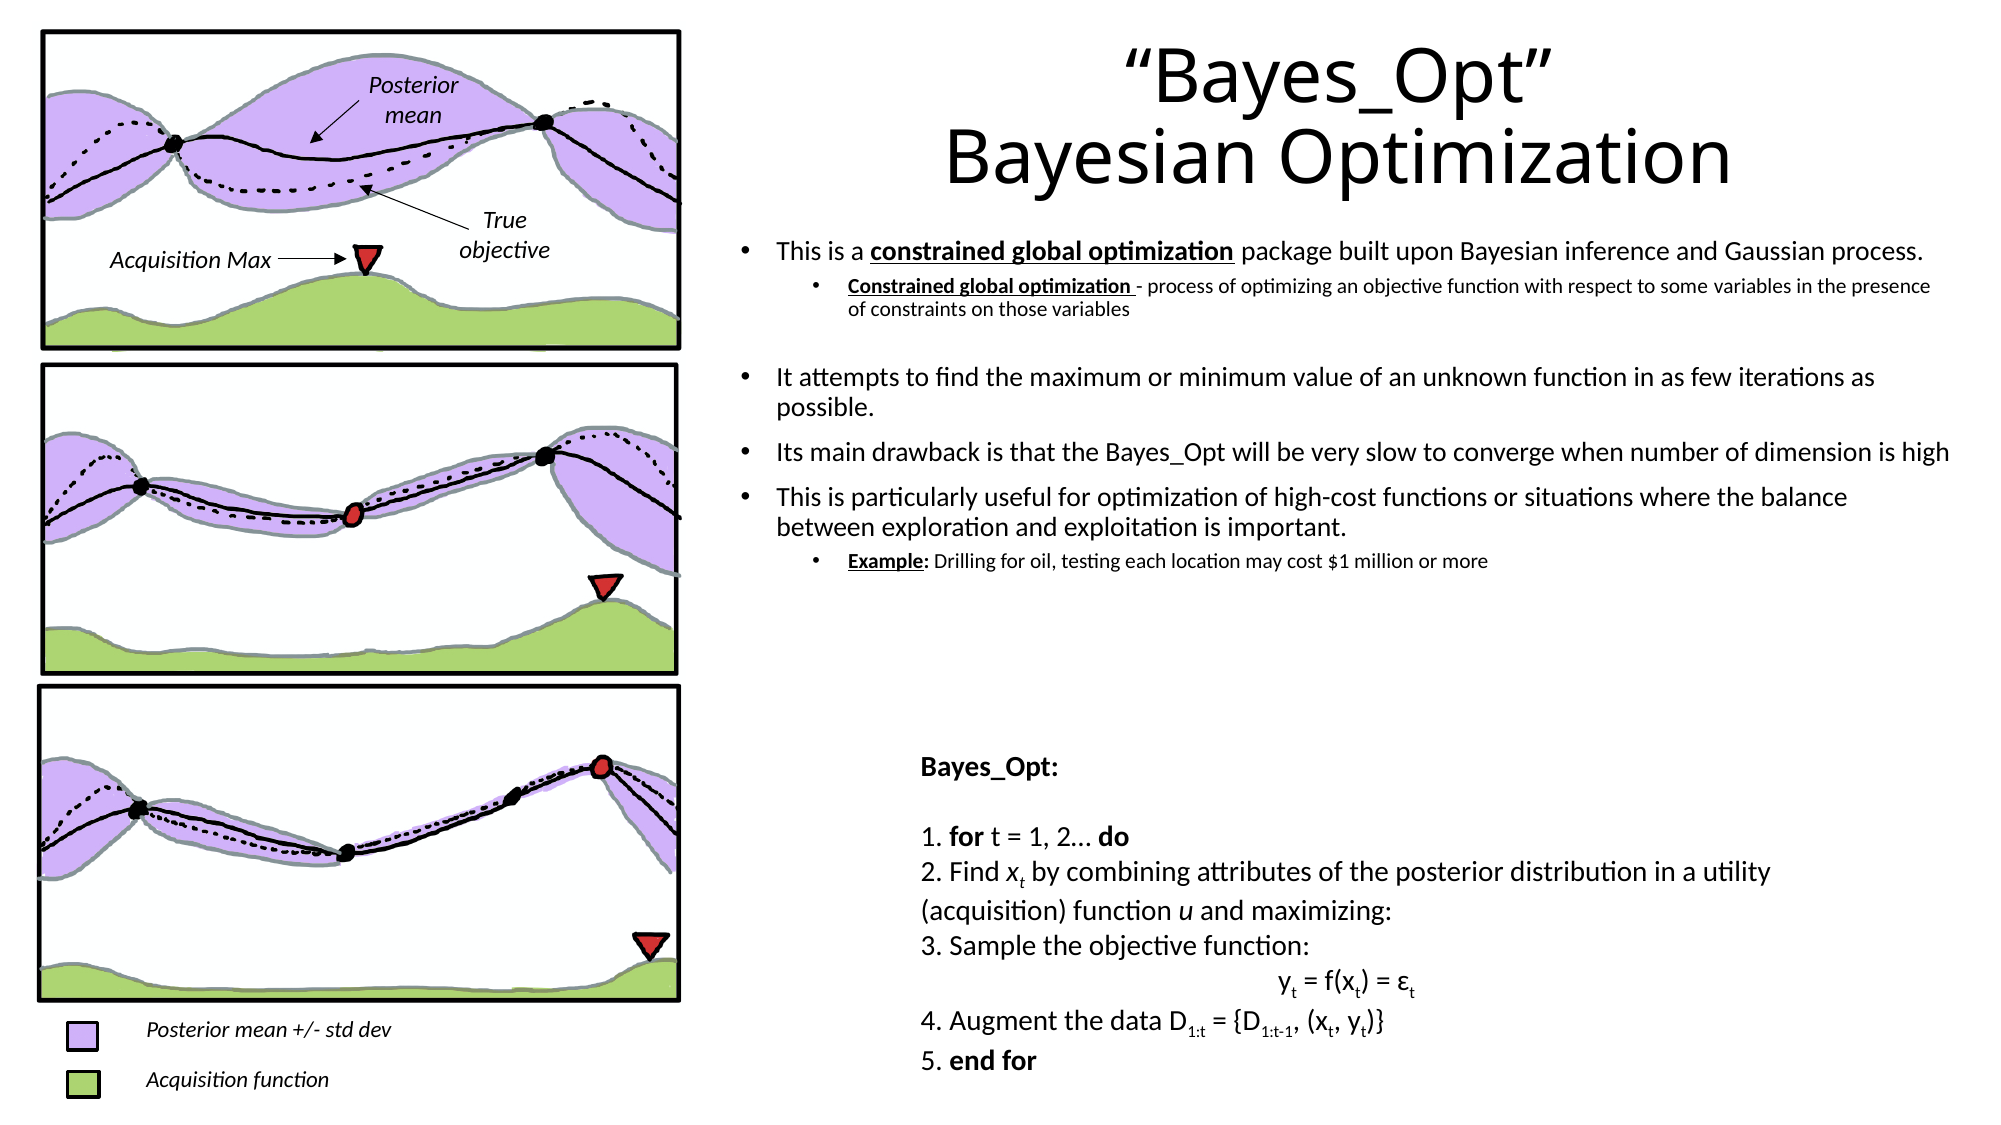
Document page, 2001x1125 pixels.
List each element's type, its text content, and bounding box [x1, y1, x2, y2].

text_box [69, 1007, 600, 1101]
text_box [359, 185, 578, 272]
picture [32, 21, 686, 1008]
list This is a constrained global optimization package built upon Bayesian inference and Gaussian process. Constrained global optimization - process of optimizing an objective function with respect to some variables in the presence of constraints on those variables It attempts to find the maximum or minimum value of an unknown function in as few iterations as possible. Its main drawback is that the Bayes_Opt will be very slow to converge when number of dimension is high This is particularly useful for optimization of high-cost functions or situations where the balance between exploration and exploitation is important. Example: Drilling for oil, testing each location may cost $1 million or more [725, 229, 1968, 620]
title “Bayes_Opt” Bayesian Optimization [710, 26, 1968, 211]
text_box Bayes_Opt: 1. for t = 1, 2… do 2. Find xt by combining attributes of the posterior distribution in a utility (acquisition) function u and maximizing: 3. Sample the objective function: yt = f(xt) = ɛt 4. Augment the data D1:t = {D1:t-1, (xt, yt)} 5. end for [905, 739, 1788, 1084]
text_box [309, 60, 486, 144]
